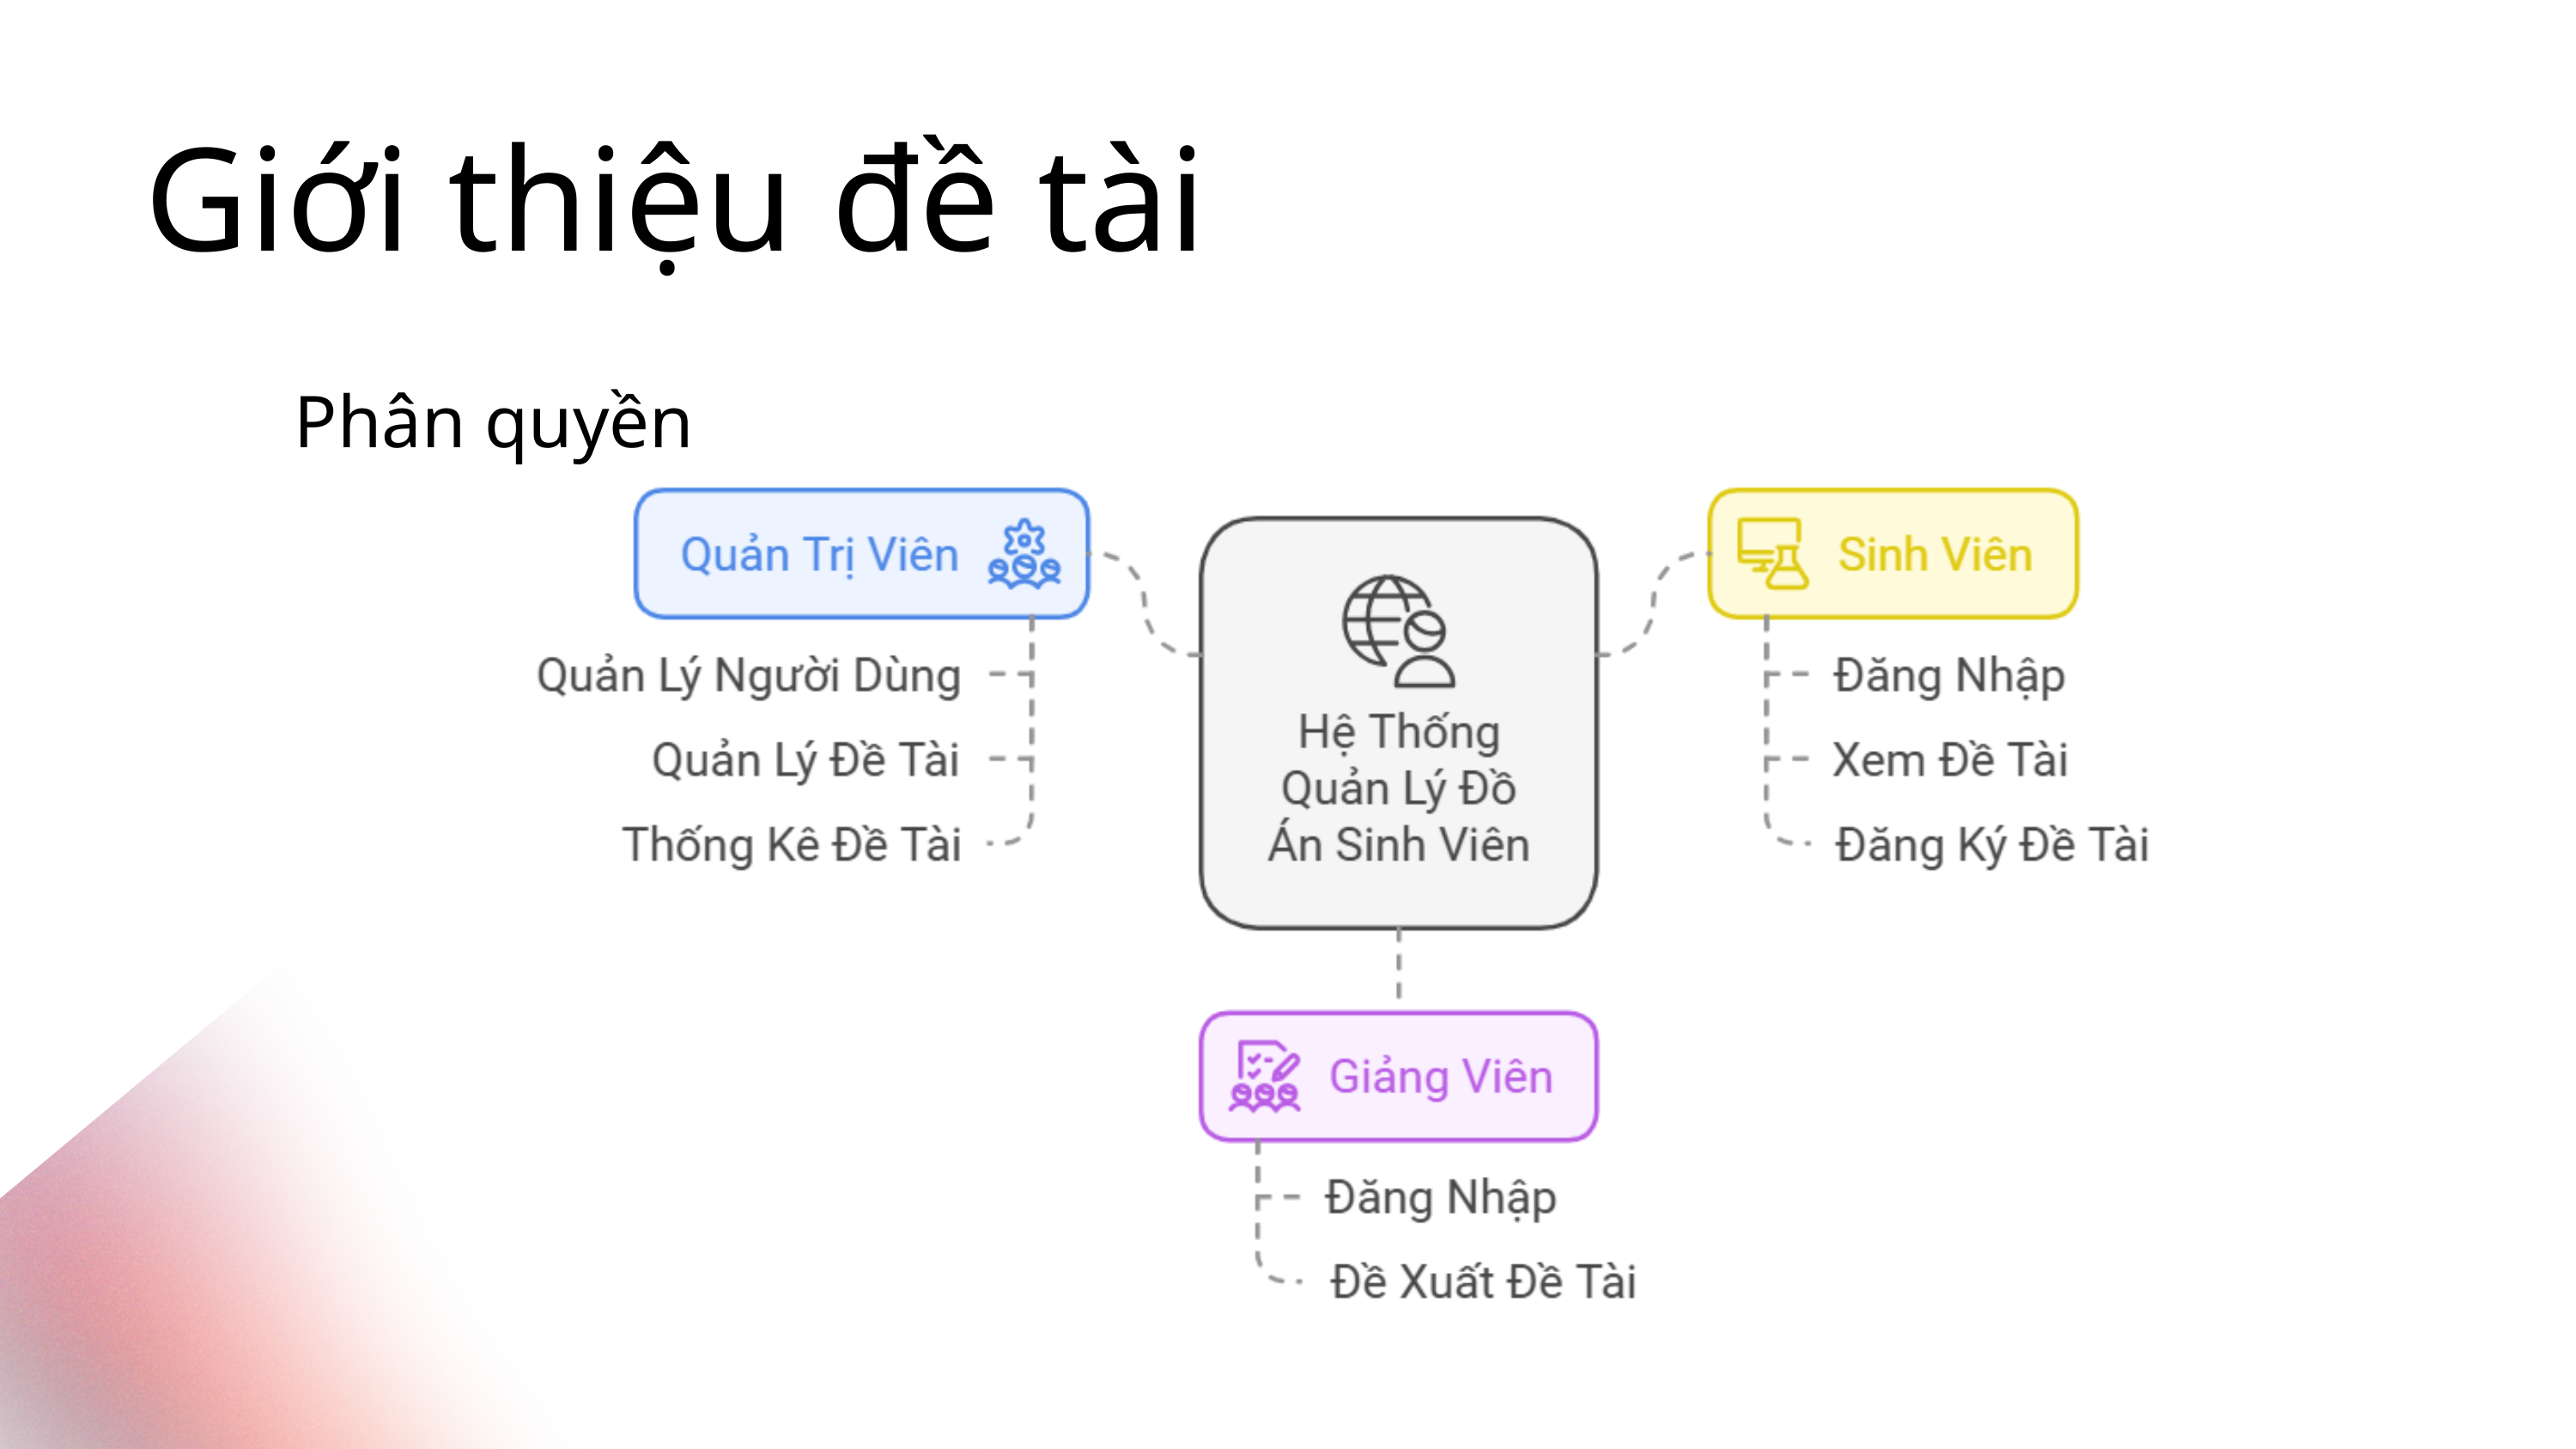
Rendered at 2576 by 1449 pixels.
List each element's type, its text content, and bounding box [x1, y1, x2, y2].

text_box Phân quyền [294, 375, 1388, 462]
text_box [0, 785, 1050, 1449]
text_box Giới thiệu đề tài [144, 108, 1239, 281]
text_box [465, 375, 2222, 1427]
